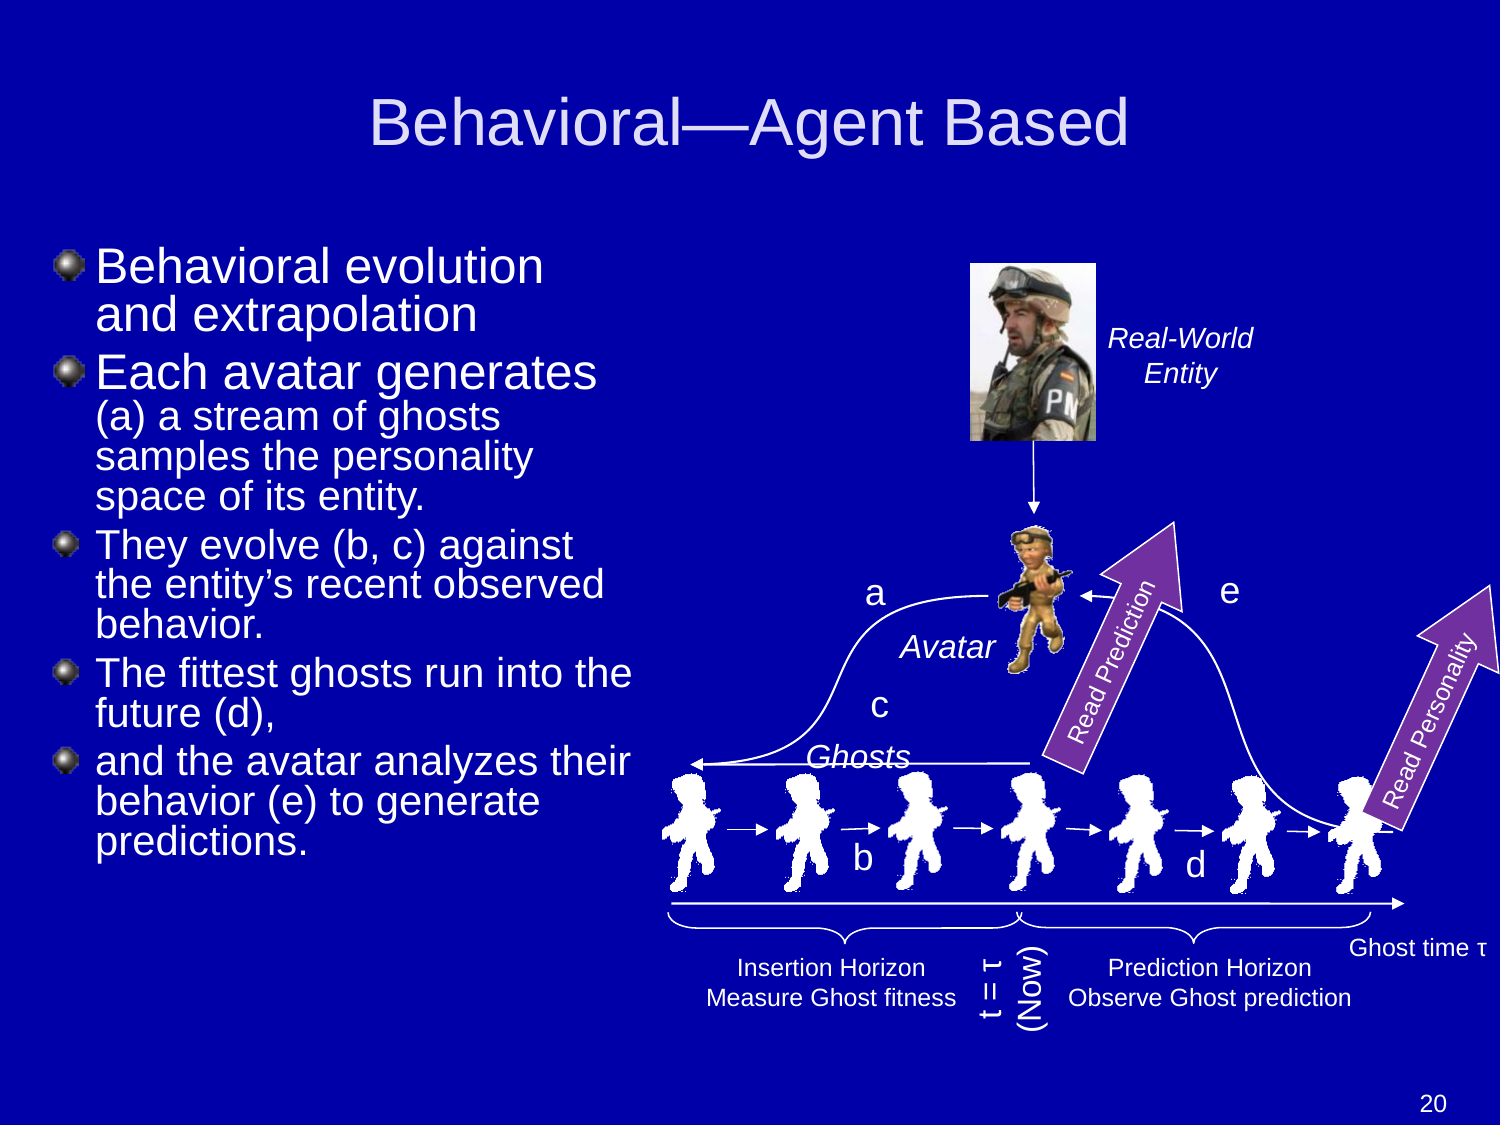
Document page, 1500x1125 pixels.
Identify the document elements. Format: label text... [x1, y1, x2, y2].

picture [49, 527, 79, 557]
picture [49, 655, 79, 685]
list Behavioral evolution and extrapolation Each avatar generates (a) a stream of ghosts samples the personality space of its entity. They evolve (b, c) against the entity’s recent observed behavior. The fittest ghosts run into the future (d), and the avatar analyzes their behavior (e) to generate predictions. [34, 237, 655, 1007]
picture [49, 245, 85, 281]
title Behavioral—Agent Based [74, 24, 1426, 213]
picture [49, 351, 85, 387]
picture [49, 743, 79, 774]
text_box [653, 262, 1500, 1050]
slide_number 20 [1112, 1057, 1463, 1125]
